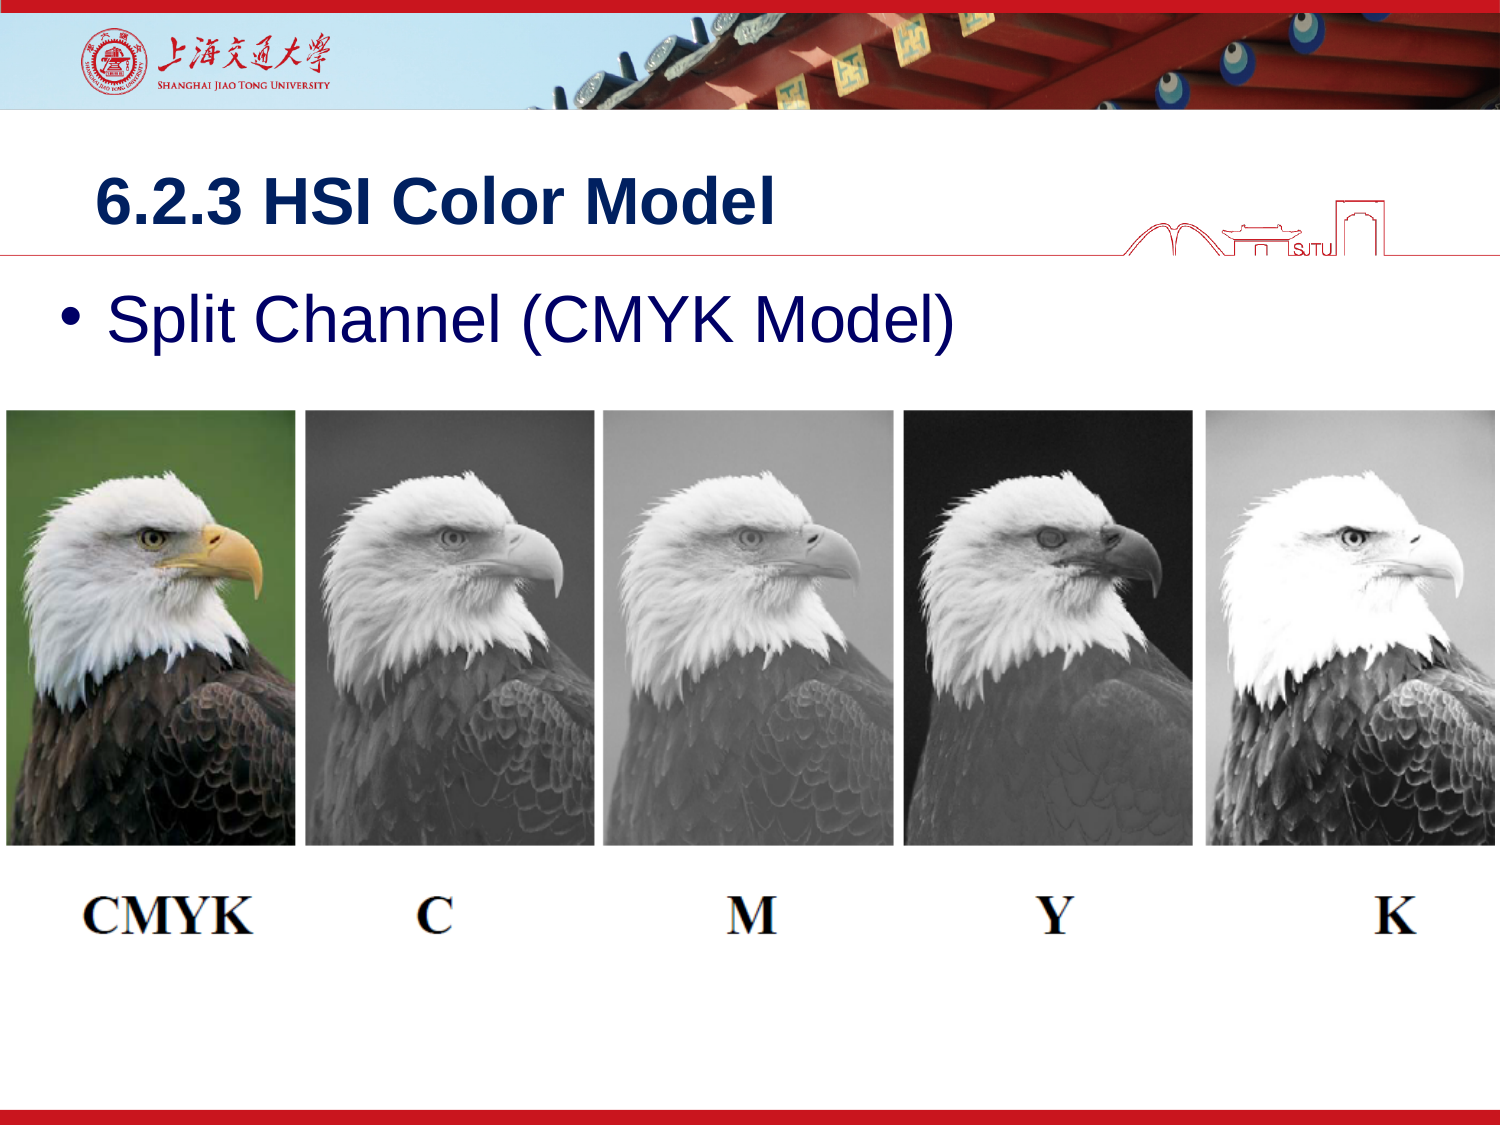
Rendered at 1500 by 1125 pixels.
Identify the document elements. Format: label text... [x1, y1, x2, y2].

picture [0, 200, 1500, 256]
title 6.2.3 HSI Color Model [81, 159, 1455, 254]
picture [5, 409, 1495, 937]
text_box Split Channel (CMYK Model) [44, 268, 973, 363]
picture [0, 0, 1500, 110]
